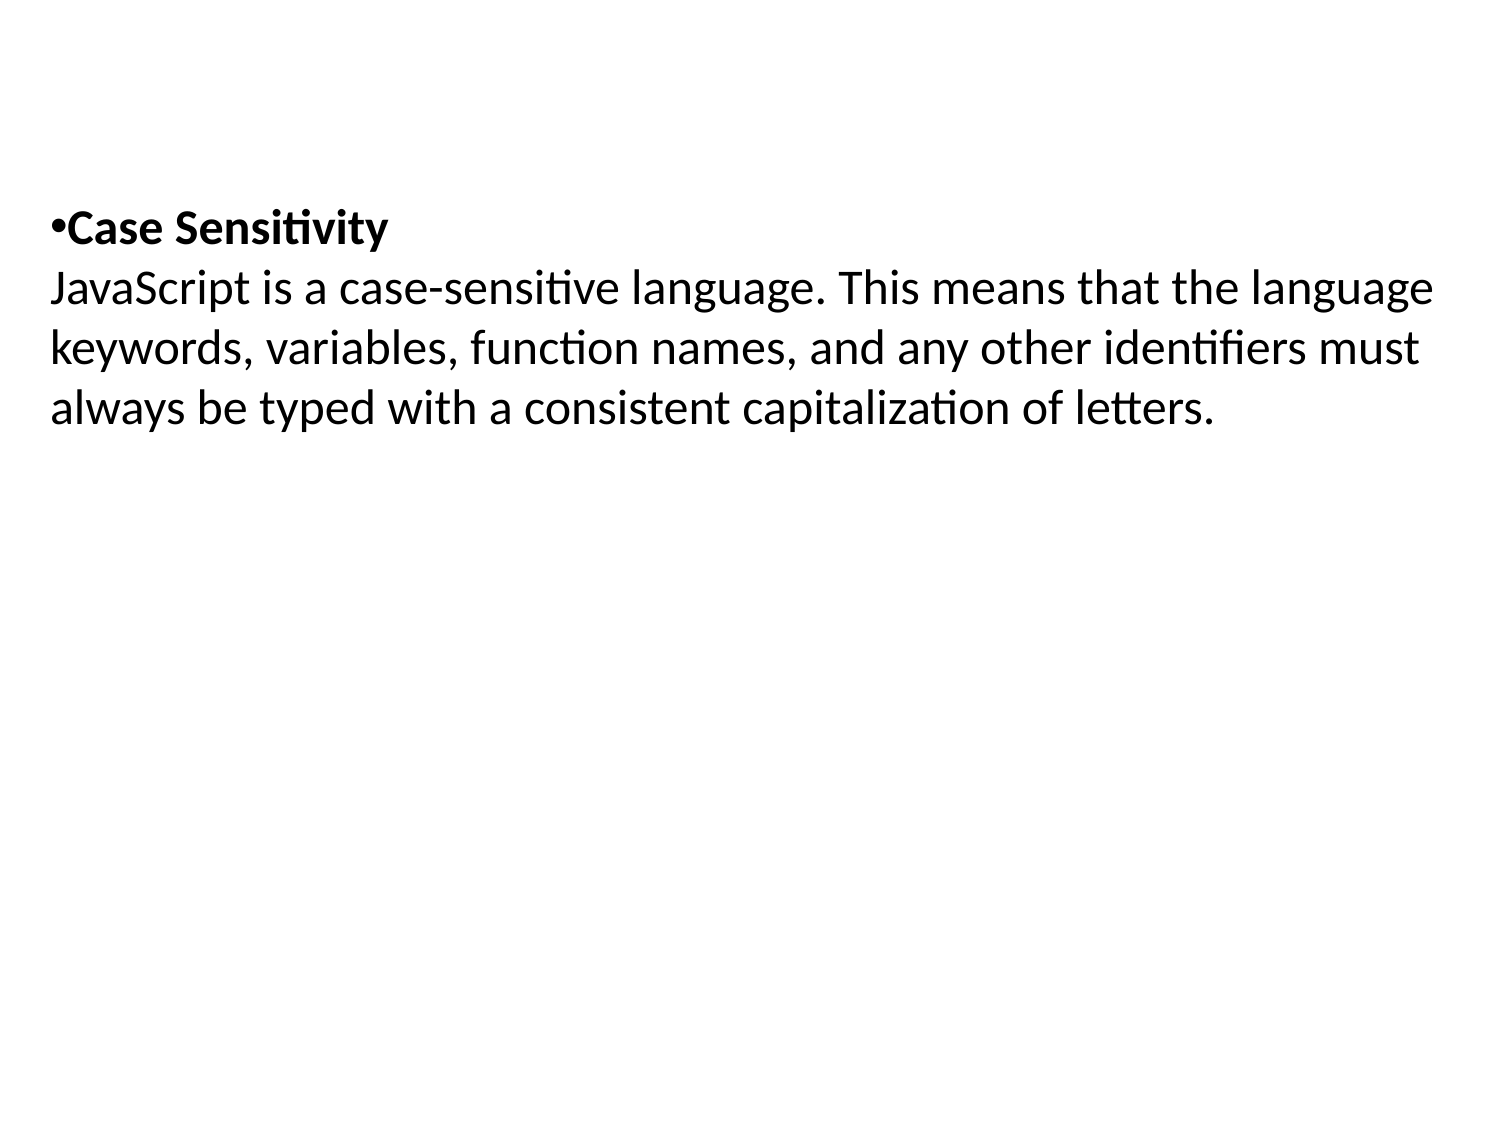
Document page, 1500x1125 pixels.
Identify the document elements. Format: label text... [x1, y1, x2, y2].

text_box Case Sensitivity JavaScript is a case-sensitive language. This means that the language keywords, variables, function names, and any other identifiers must always be typed with a consistent capitalization of letters. [35, 187, 1454, 443]
